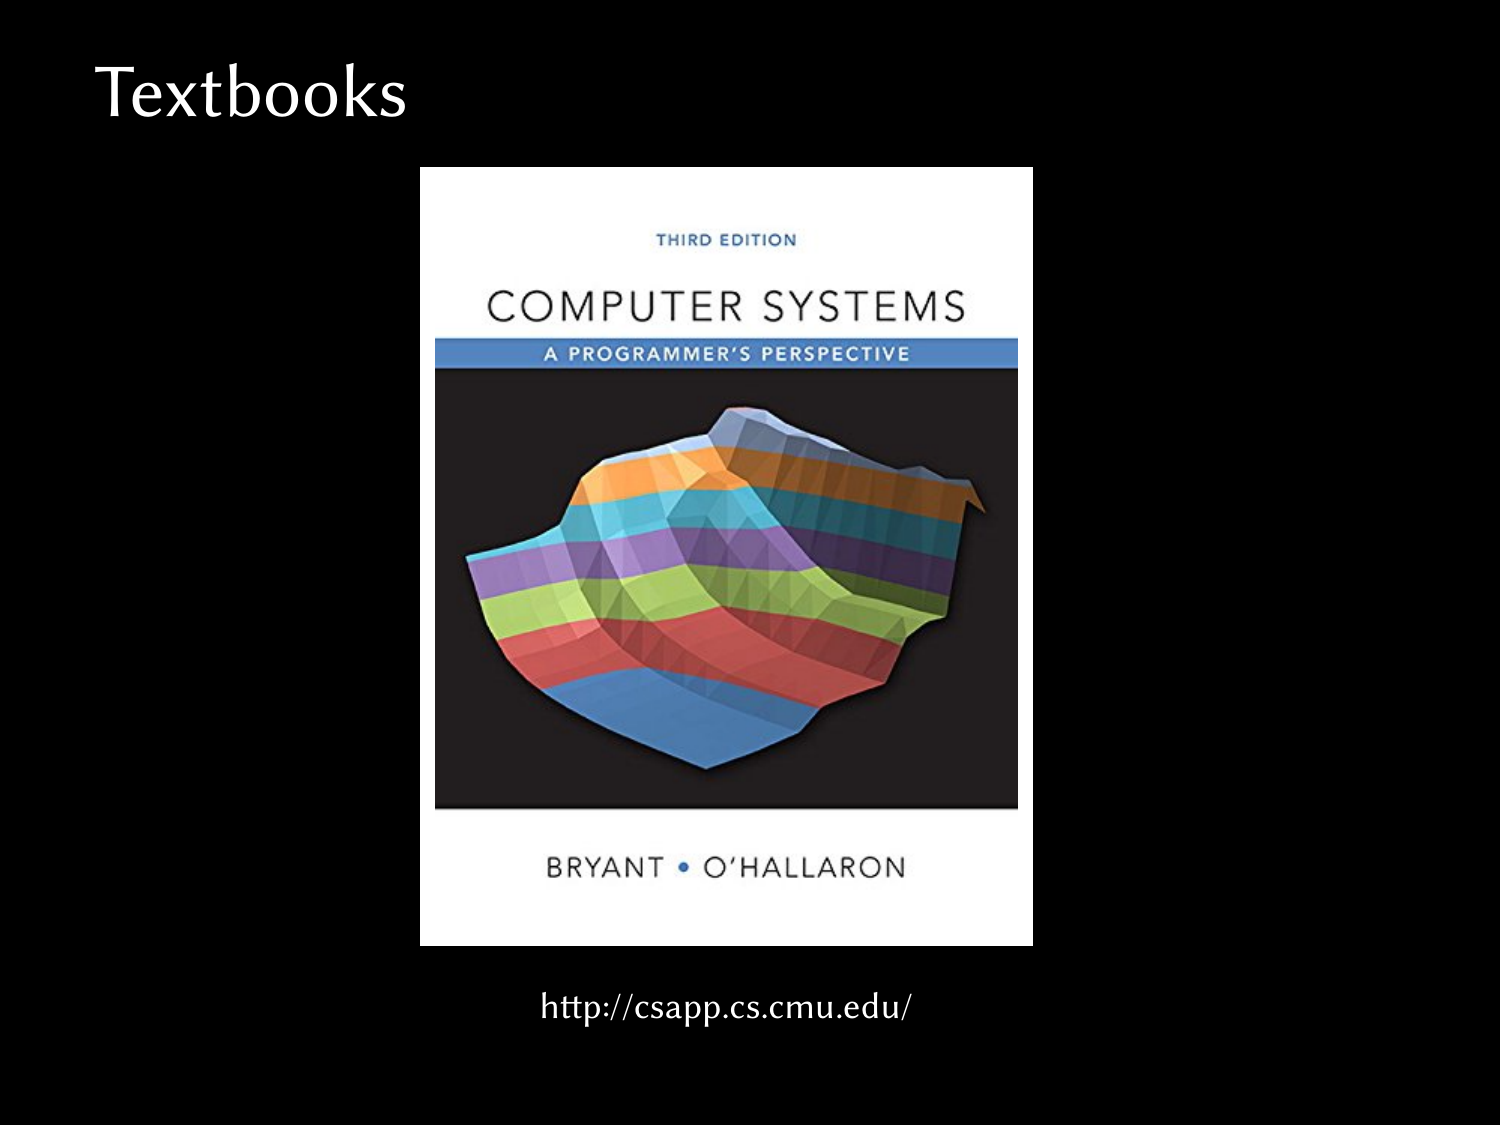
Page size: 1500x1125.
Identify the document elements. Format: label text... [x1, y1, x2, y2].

text_box http://csapp.cs.cmu.edu/ [524, 973, 928, 1033]
title Textbooks [79, 42, 1374, 141]
picture [434, 181, 1019, 932]
